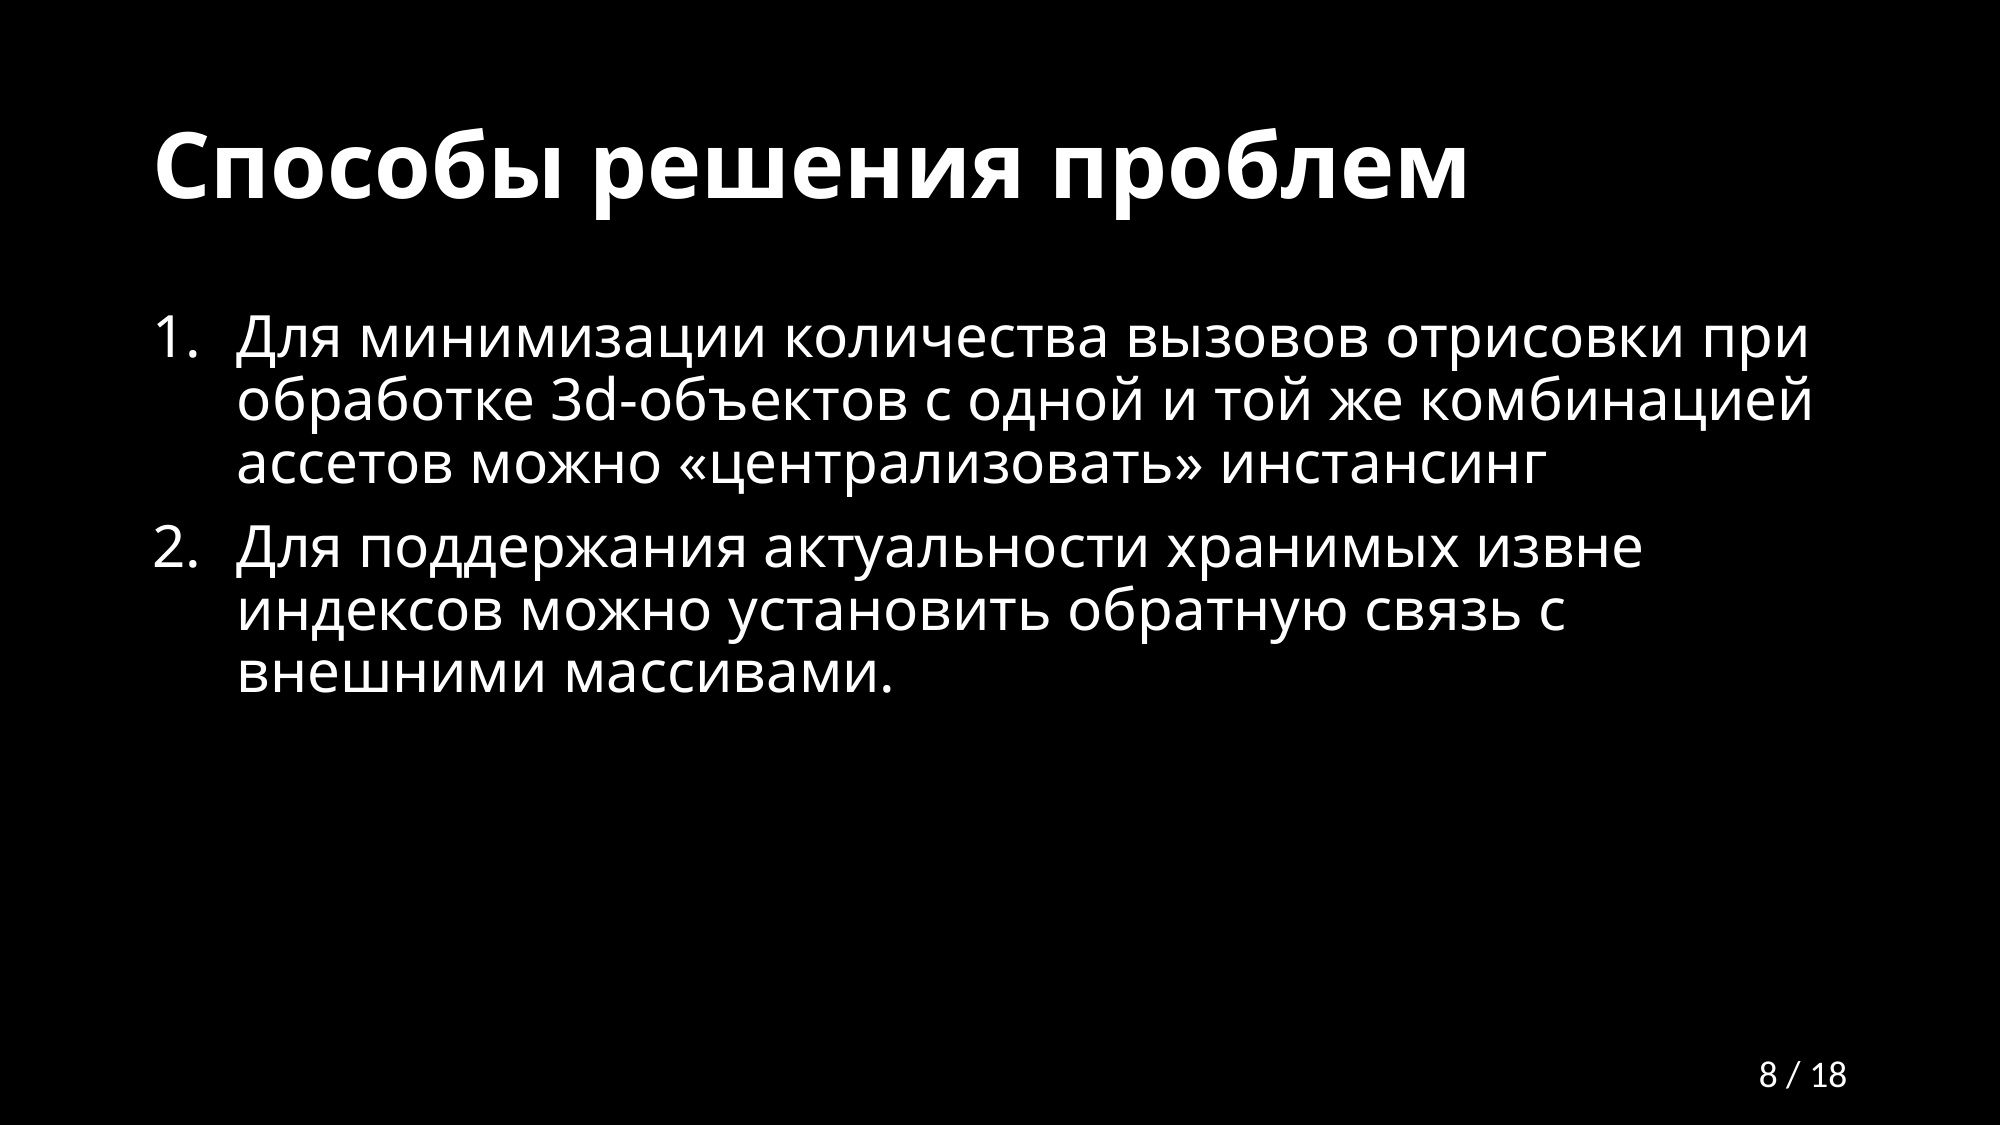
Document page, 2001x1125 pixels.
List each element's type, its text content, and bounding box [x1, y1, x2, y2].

slide_number 8 / 18 [1412, 1042, 1863, 1103]
list Для минимизации количества вызовов отрисовки при обработке 3d-объектов с одной и той же комбинацией ассетов можно «централизовать» инстансинг Для поддержания актуальности хранимых извне индексов можно установить обратную связь с внешними массивами. [137, 299, 1863, 1014]
title Способы решения проблем [137, 59, 1863, 278]
